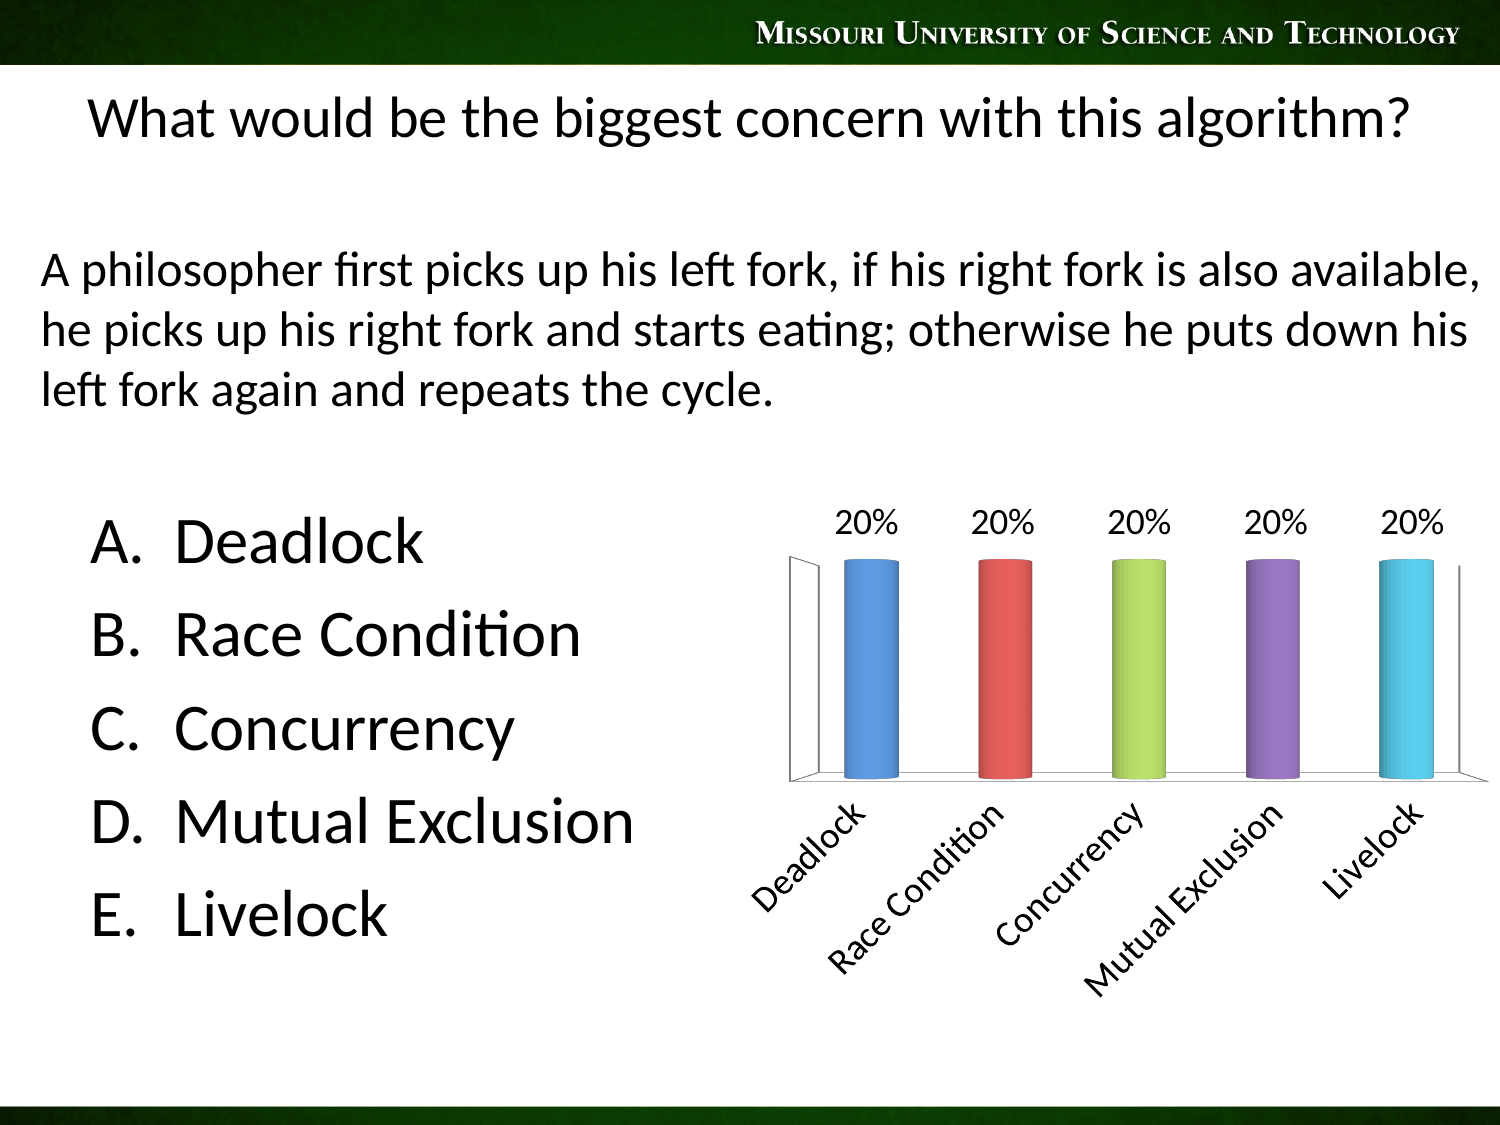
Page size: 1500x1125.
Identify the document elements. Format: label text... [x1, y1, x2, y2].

list Deadlock Race Condition Concurrency Mutual Exclusion Livelock [75, 489, 750, 1069]
text_box A philosopher first picks up his left fork, if his right fork is also available, he picks up his right fork and starts eating; otherwise he puts down his left fork again and repeats the cycle. [25, 229, 1500, 425]
chart [739, 506, 1490, 1107]
picture [0, 185, 1500, 1125]
picture [0, 0, 1500, 45]
title What would be the biggest concern with this algorithm? [0, 45, 1500, 185]
